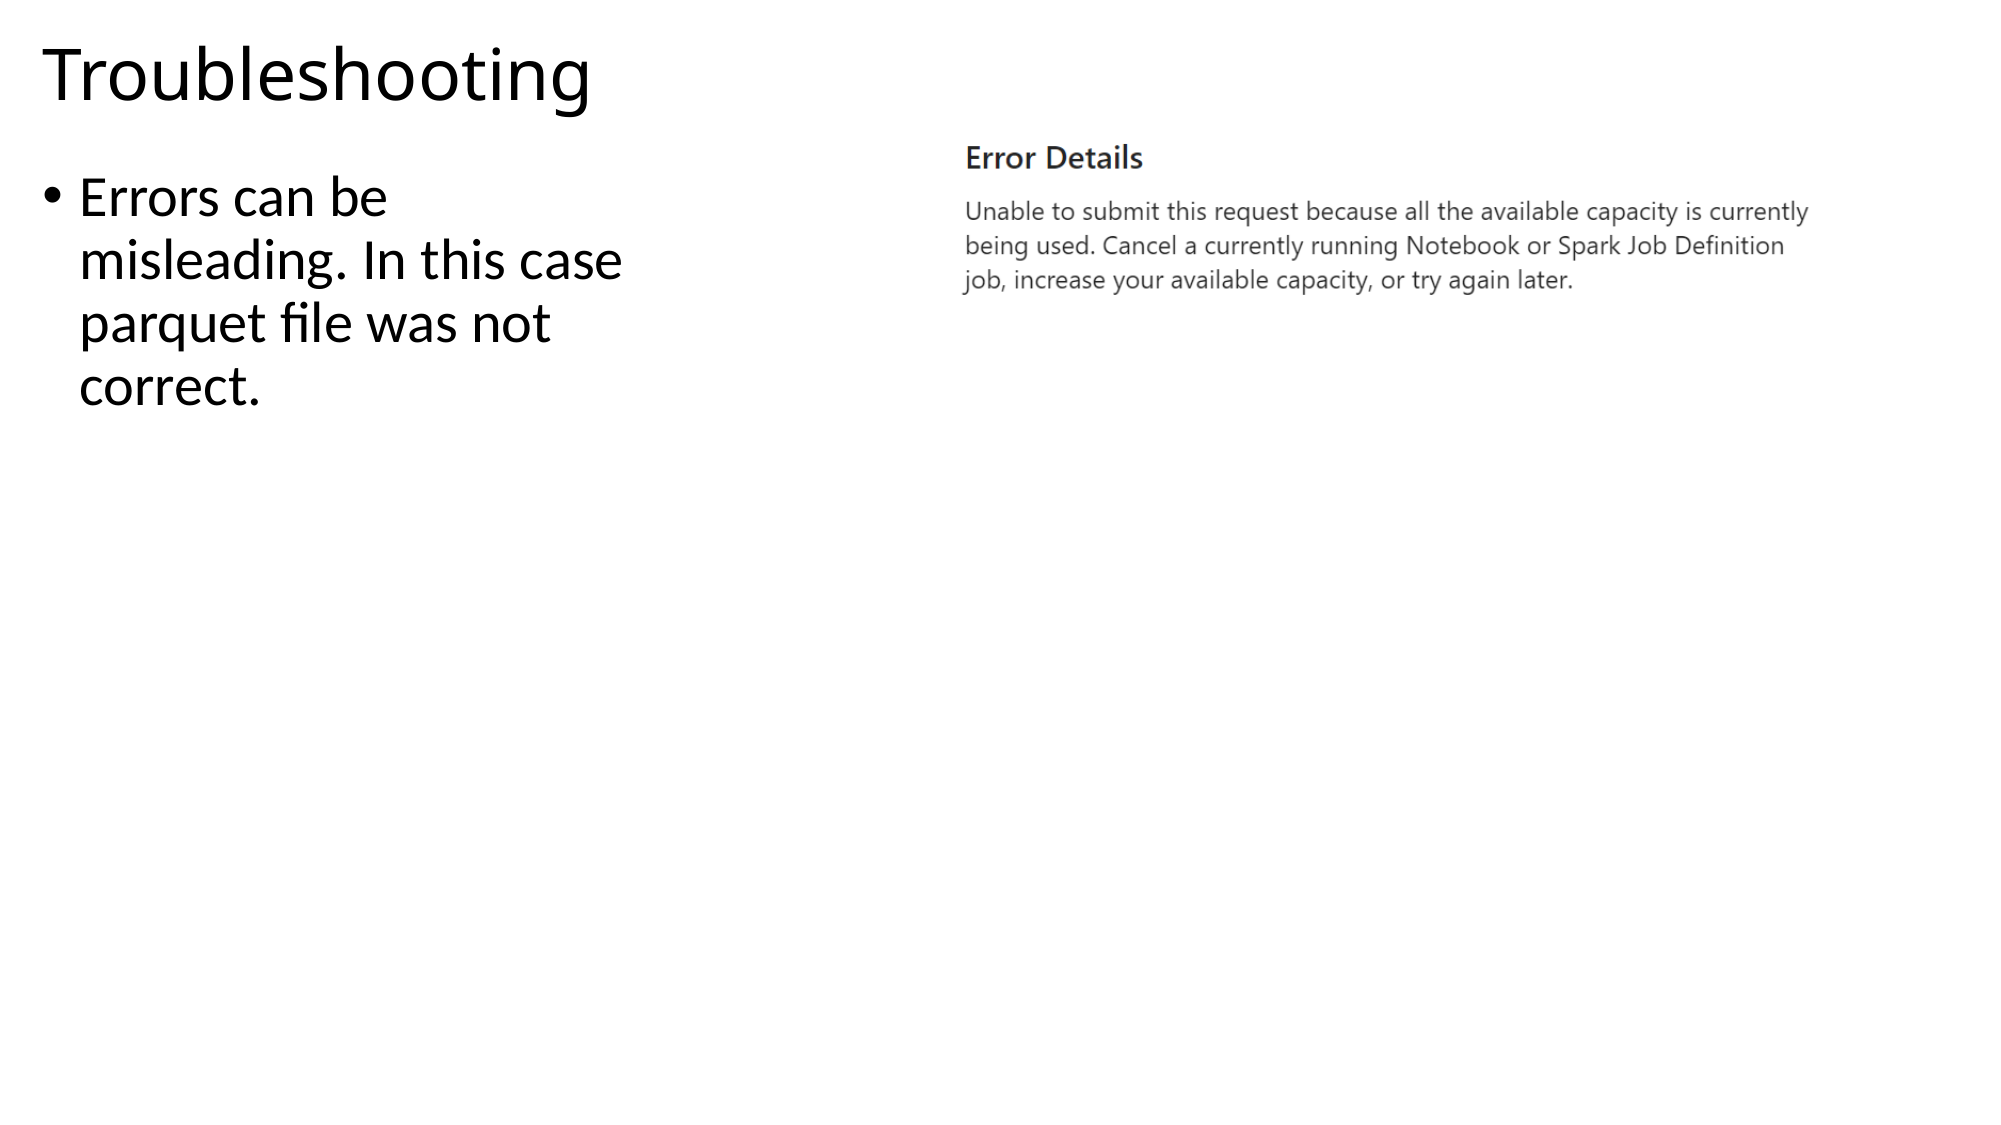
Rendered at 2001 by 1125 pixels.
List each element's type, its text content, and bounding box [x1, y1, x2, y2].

title Troubleshooting [27, 30, 1753, 124]
picture [935, 98, 1863, 327]
list Errors can be misleading. In this case parquet file was not correct. [27, 158, 665, 873]
